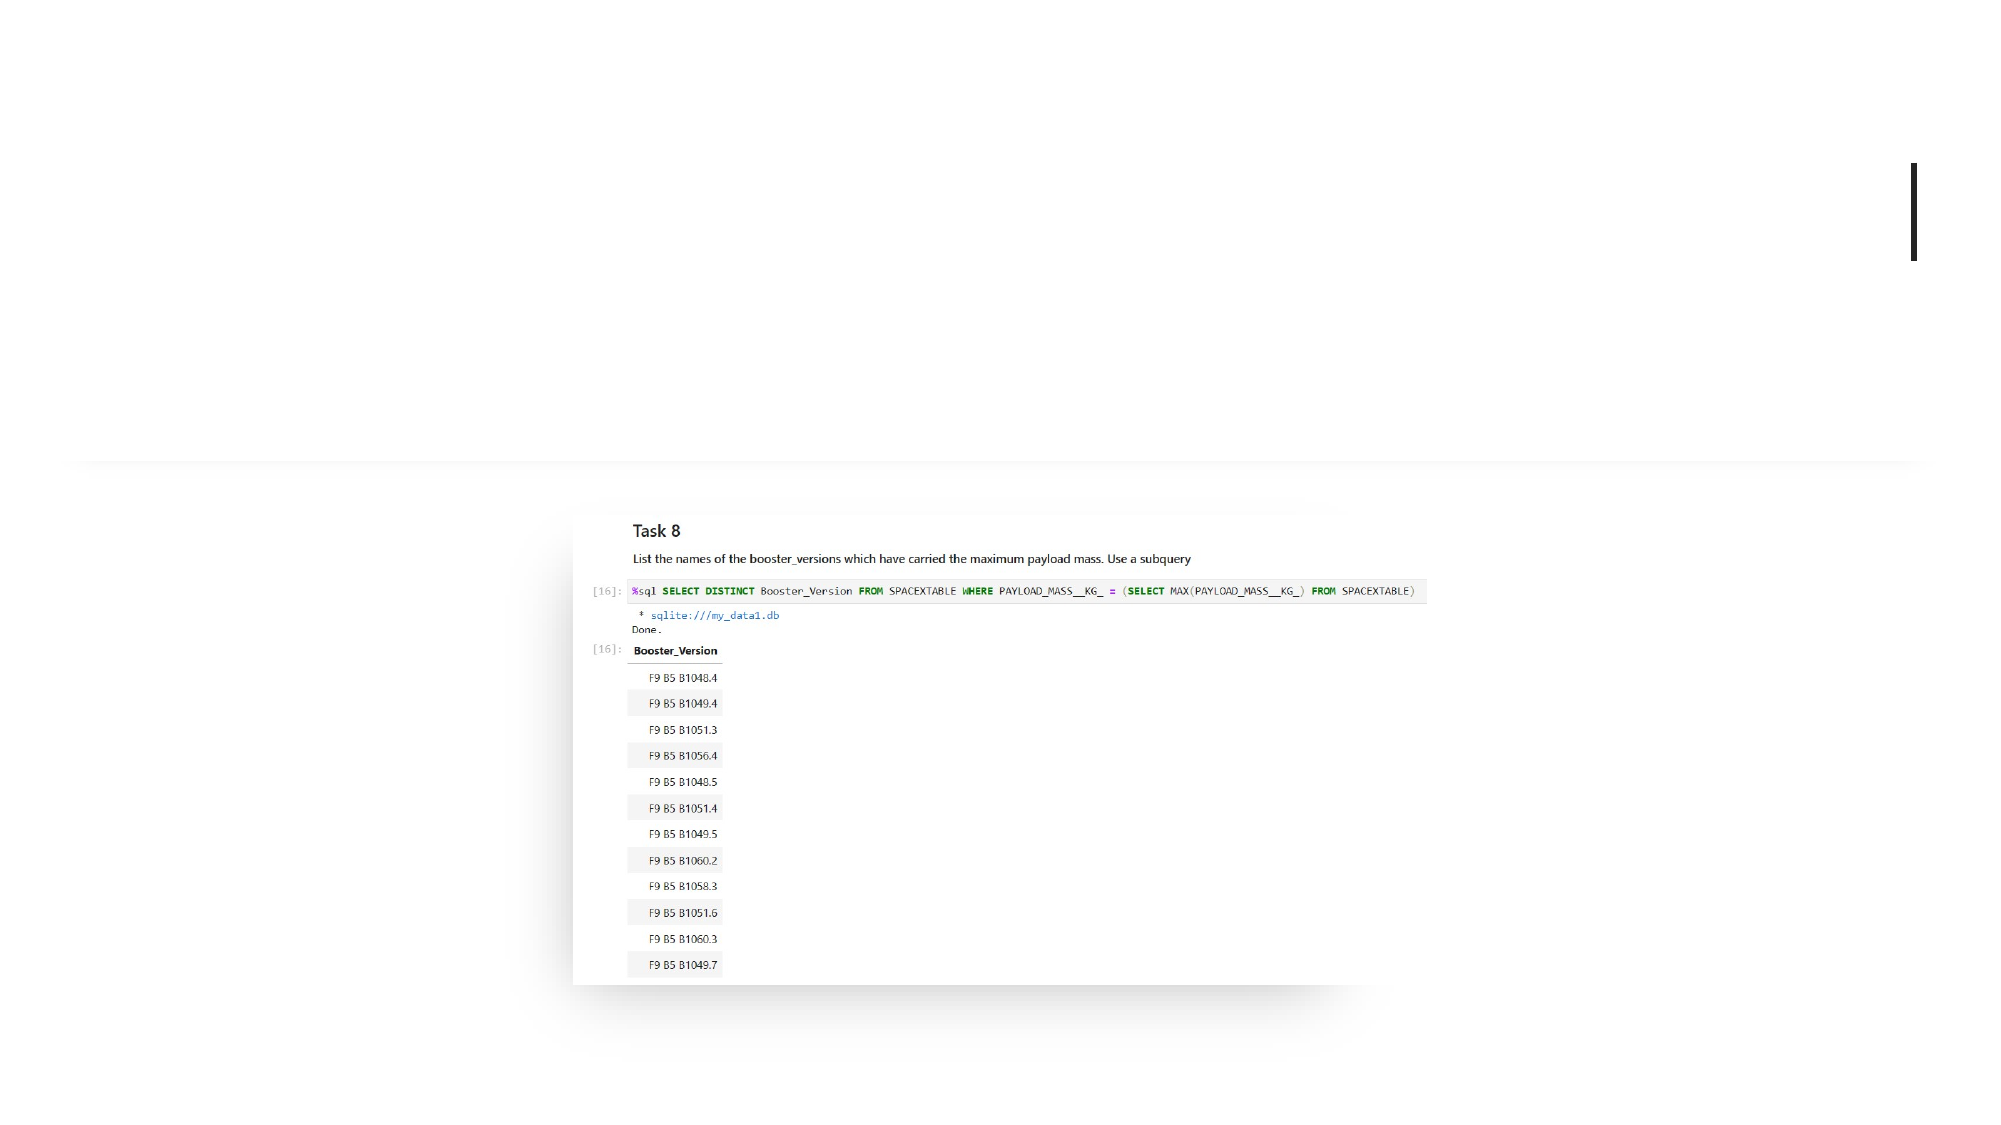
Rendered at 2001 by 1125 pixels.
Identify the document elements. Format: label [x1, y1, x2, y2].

text_box [0, 0, 2000, 1081]
